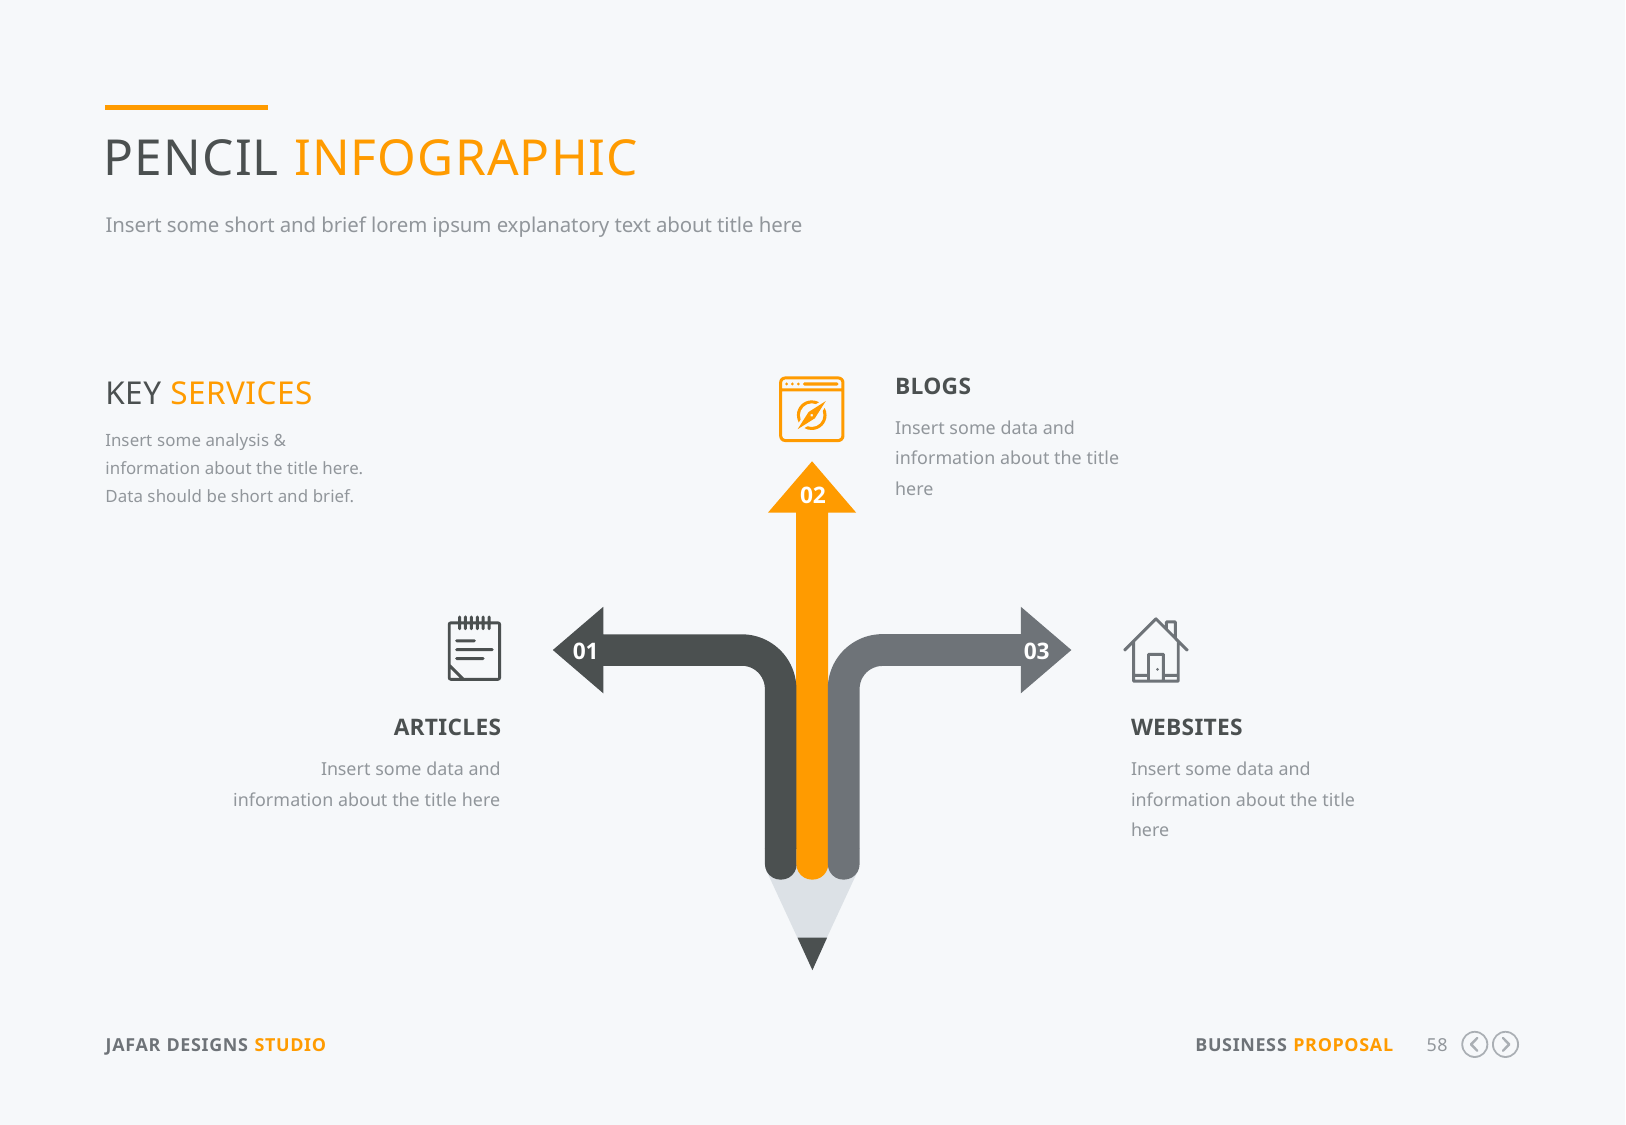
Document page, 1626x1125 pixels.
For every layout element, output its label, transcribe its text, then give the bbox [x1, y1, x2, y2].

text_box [1130, 712, 1398, 811]
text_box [552, 461, 1072, 971]
text_box [1123, 617, 1189, 683]
list Pencil Infographic [103, 125, 1518, 188]
text_box [779, 376, 845, 443]
list Insert some short and brief lorem ipsum explanatory text about title here [105, 209, 1519, 241]
text_box [447, 615, 502, 681]
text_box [105, 373, 382, 508]
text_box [895, 371, 1162, 470]
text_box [231, 712, 502, 811]
